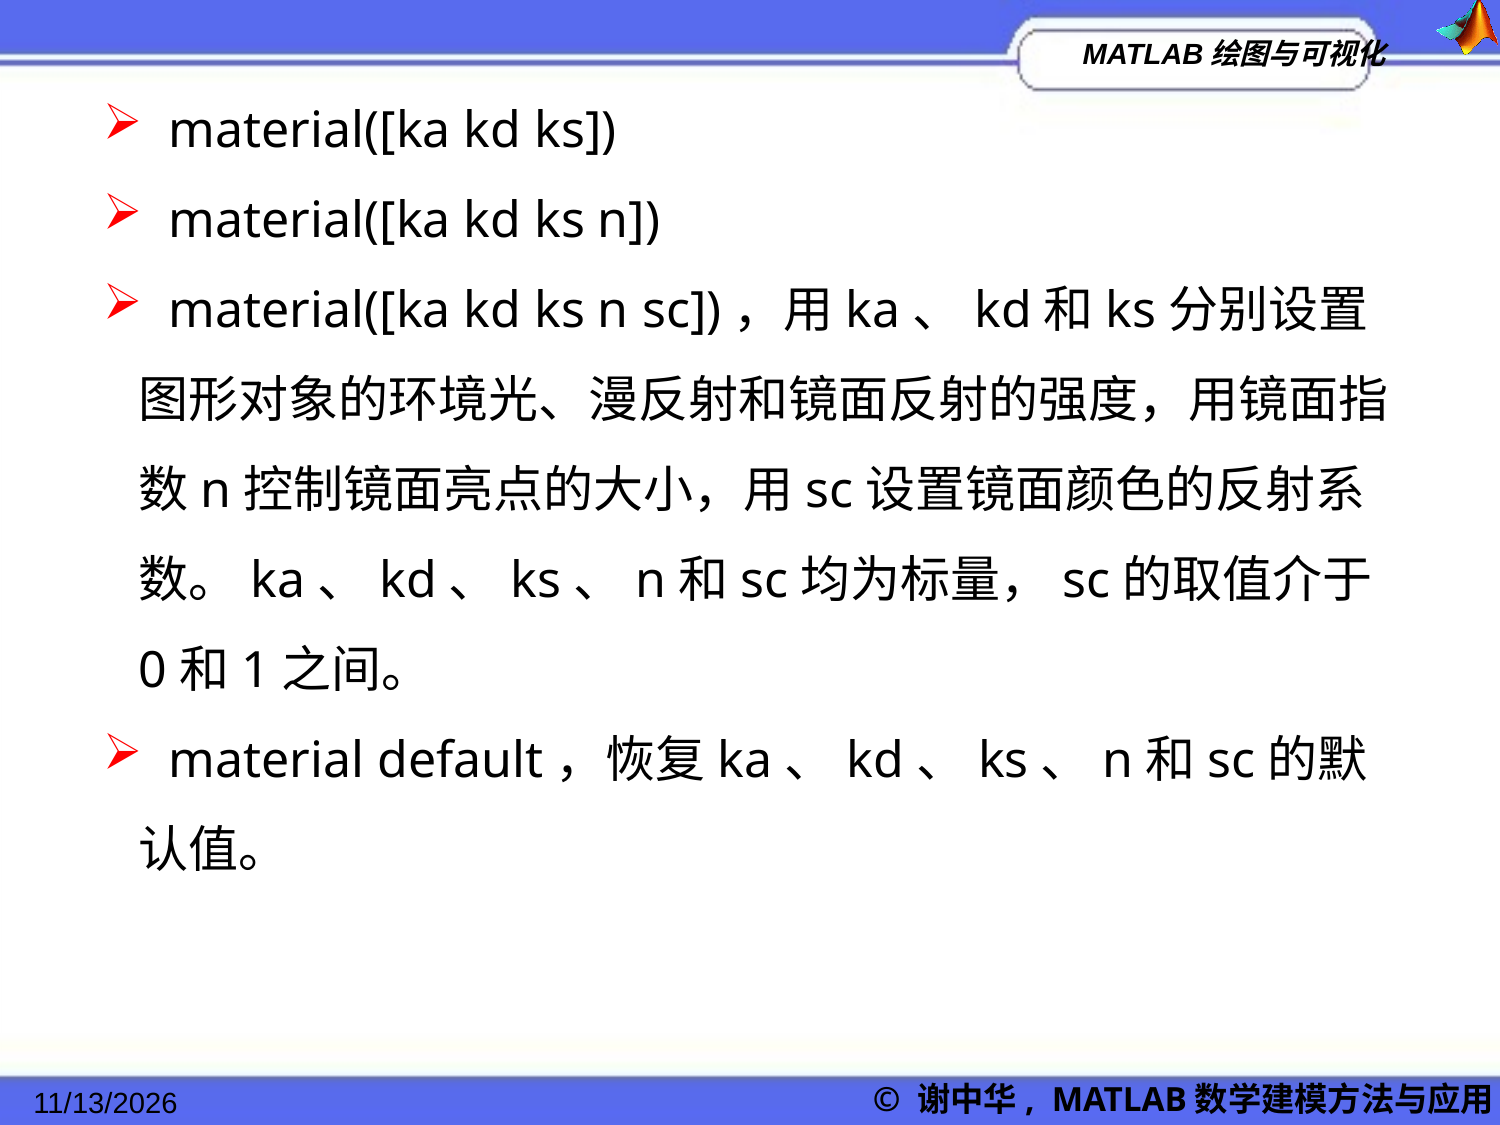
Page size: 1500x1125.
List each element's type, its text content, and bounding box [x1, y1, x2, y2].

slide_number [18, 1077, 369, 1120]
text_box material([ka kd ks]) material([ka kd ks n]) material([ka kd ks n sc])，用ka、kd和ks分别设置图形对象的环境光、漫反射和镜面反射的强度，用镜面指数n控制镜面亮点的大小，用sc设置镜面颜色的反射系数。ka、kd、ks、n和sc均为标量，sc的取值介于0和1之间。 material default，恢复ka、kd、ks、n和sc的默认值。 [88, 60, 1412, 885]
picture [0, 0, 1500, 1125]
footer © 谢中华, MATLAB数学建模方法与应用 [790, 1078, 1495, 1120]
